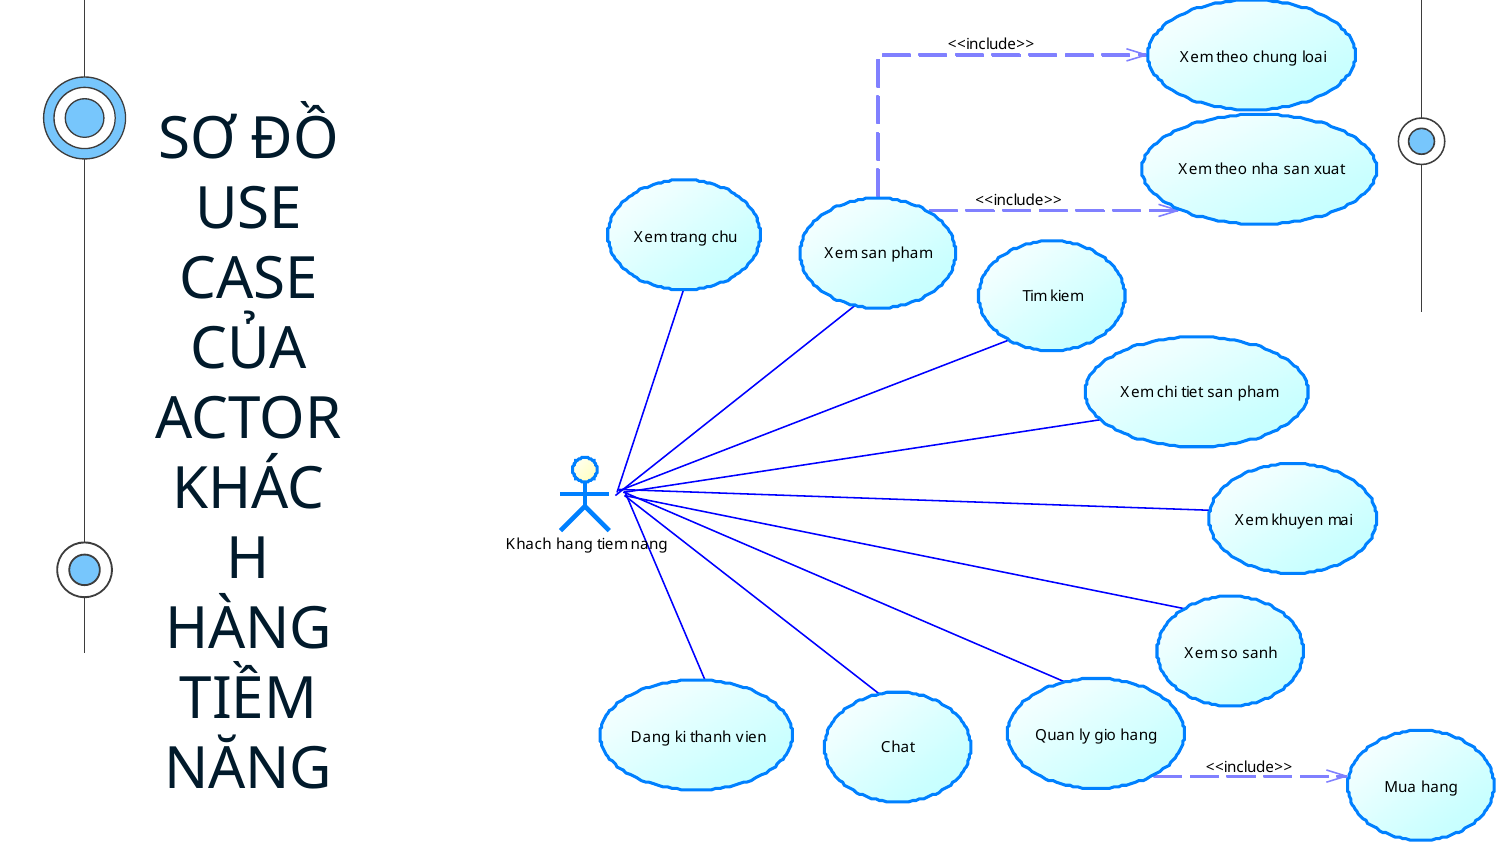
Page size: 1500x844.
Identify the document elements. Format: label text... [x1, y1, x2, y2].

picture [496, 0, 1498, 844]
title SƠ ĐỒ USE CASE CỦA ACTOR KHÁCH HÀNG TIỀM NĂNG [139, 85, 358, 776]
